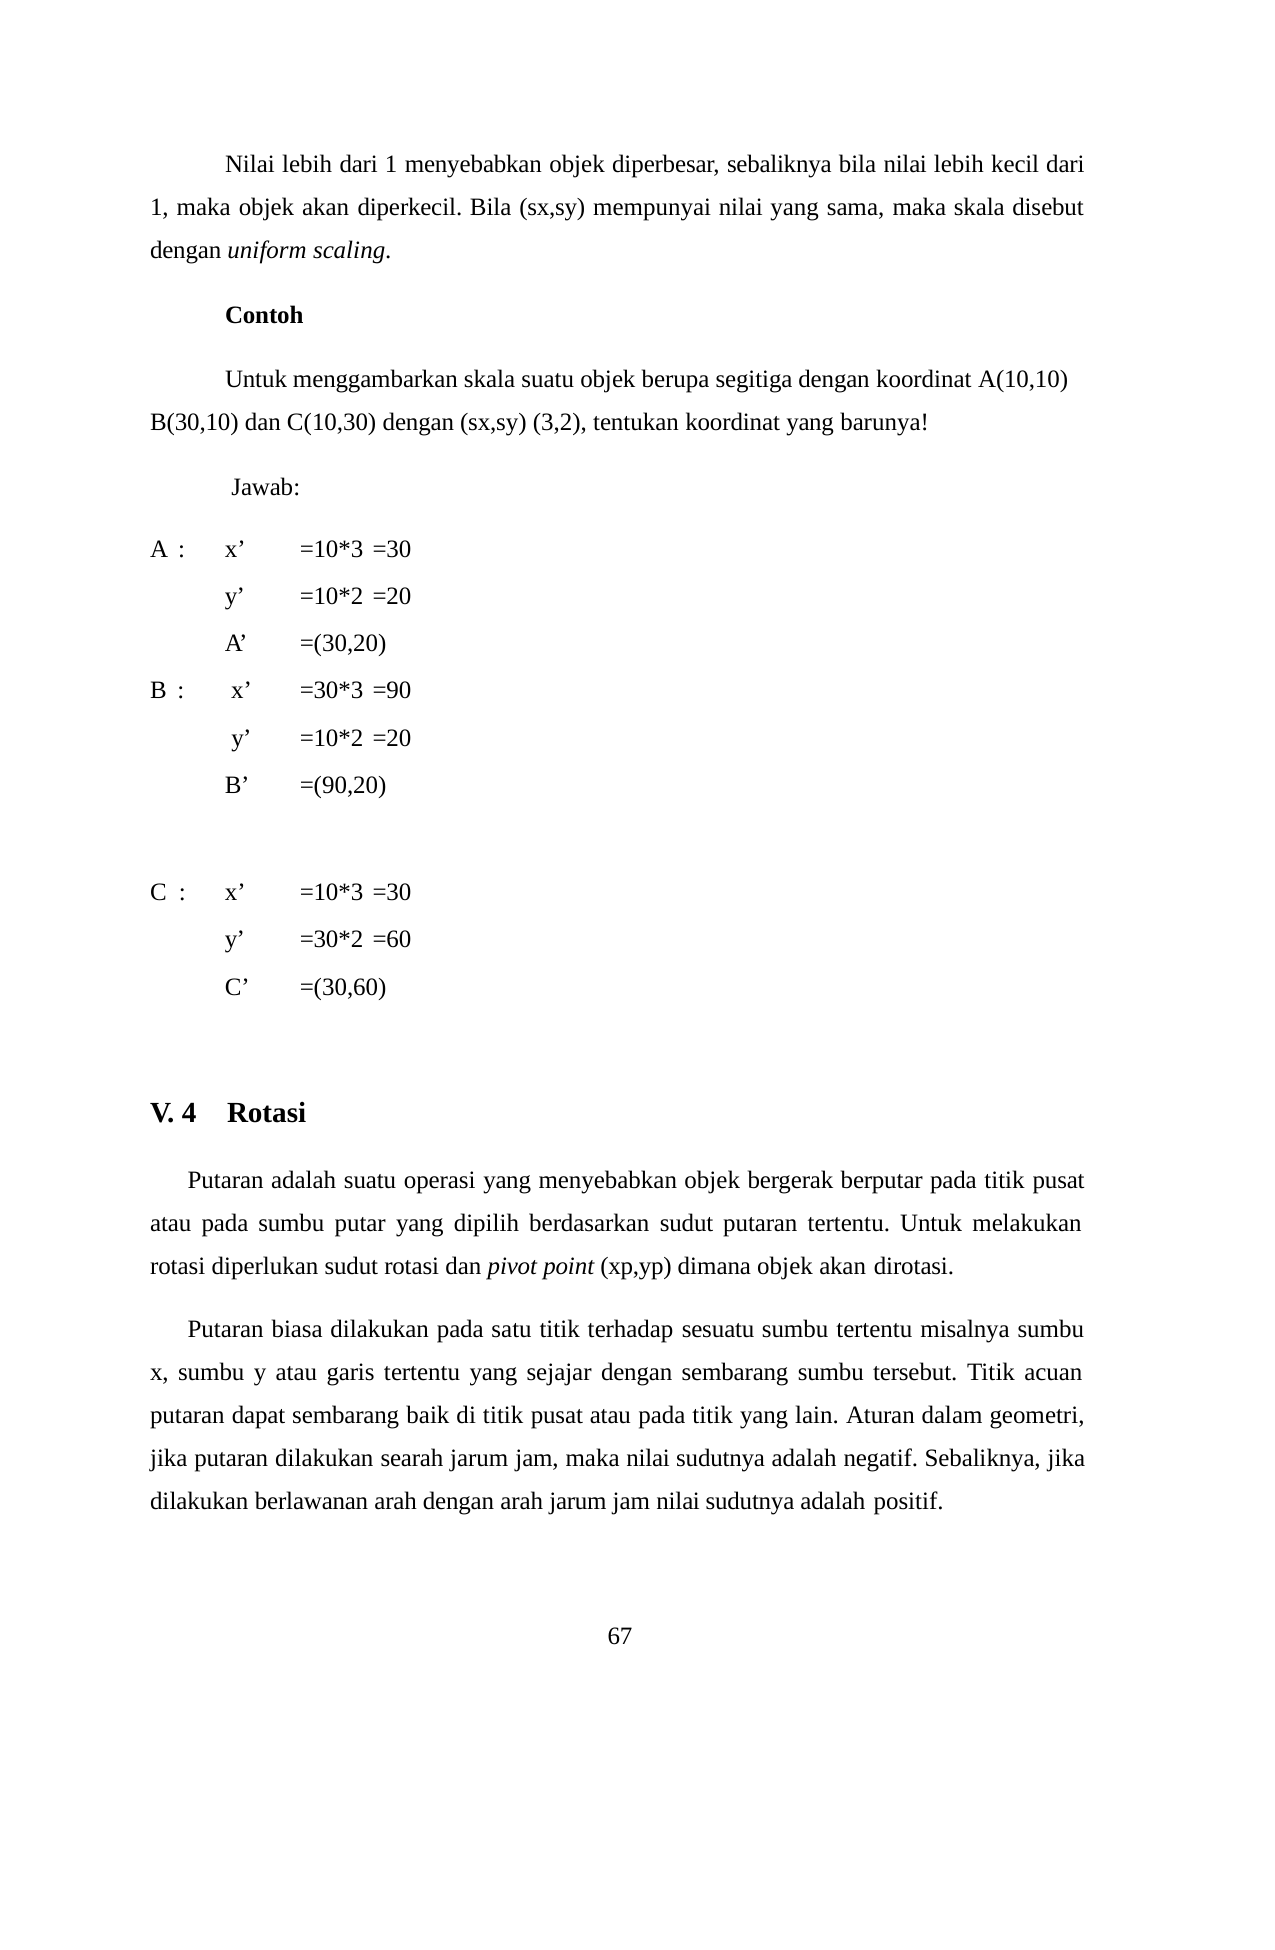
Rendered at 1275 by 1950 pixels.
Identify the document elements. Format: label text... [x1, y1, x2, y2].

table_cell C : [145, 846, 206, 1009]
table_header =10*3 =30 =10*2 =20 =(30,20) =30*3 =90 =10*2 =20 =(90,20) [276, 535, 419, 846]
table_header x’ y’ A’ x’ y’ B’ [206, 535, 276, 846]
slide_number 67 [601, 1619, 639, 1950]
table_cell x’ y’ C’ [206, 846, 276, 1009]
text_box Nilai lebih dari 1 menyebabkan objek diperbesar, sebaliknya bila nilai lebih kecil dari 1, maka objek akan diperkecil. Bila (sx,sy) mempunyai nilai yang sama, maka skala disebut dengan uniform scaling. Contoh Untuk menggambarkan skala suatu objek berupa segitiga dengan koordinat A(10,10) B(30,10) dan C(10,30) dengan (sx,sy) (3,2), tentukan koordinat yang barunya! Jawab: [147, 132, 1093, 501]
text_box V. 4 Rotasi Putaran adalah suatu operasi yang menyebabkan objek bergerak berputar pada titik pusat atau pada sumbu putar yang dipilih berdasarkan sudut putaran tertentu. Untuk melakukan rotasi diperlukan sudut rotasi dan pivot point (xp,yp) dimana objek akan dirotasi. Putaran biasa dilakukan pada satu titik terhadap sesuatu sumbu tertentu misalnya sumbu x, sumbu y atau garis tertentu yang sejajar dengan sembarang sumbu tersebut. Titik acuan putaran dapat sembarang baik di titik pusat atau pada titik yang lain. Aturan dalam geometri, jika putaran dilakukan searah jarum jam, maka nilai sudutnya adalah negatif. Sebaliknya, jika dilakukan berlawanan arah dengan arah jarum jam nilai sudutnya adalah positif. [147, 1090, 1093, 1514]
table_header A : B : [145, 535, 206, 846]
table_cell =10*3 =30 =30*2 =60 =(30,60) [276, 846, 419, 1009]
